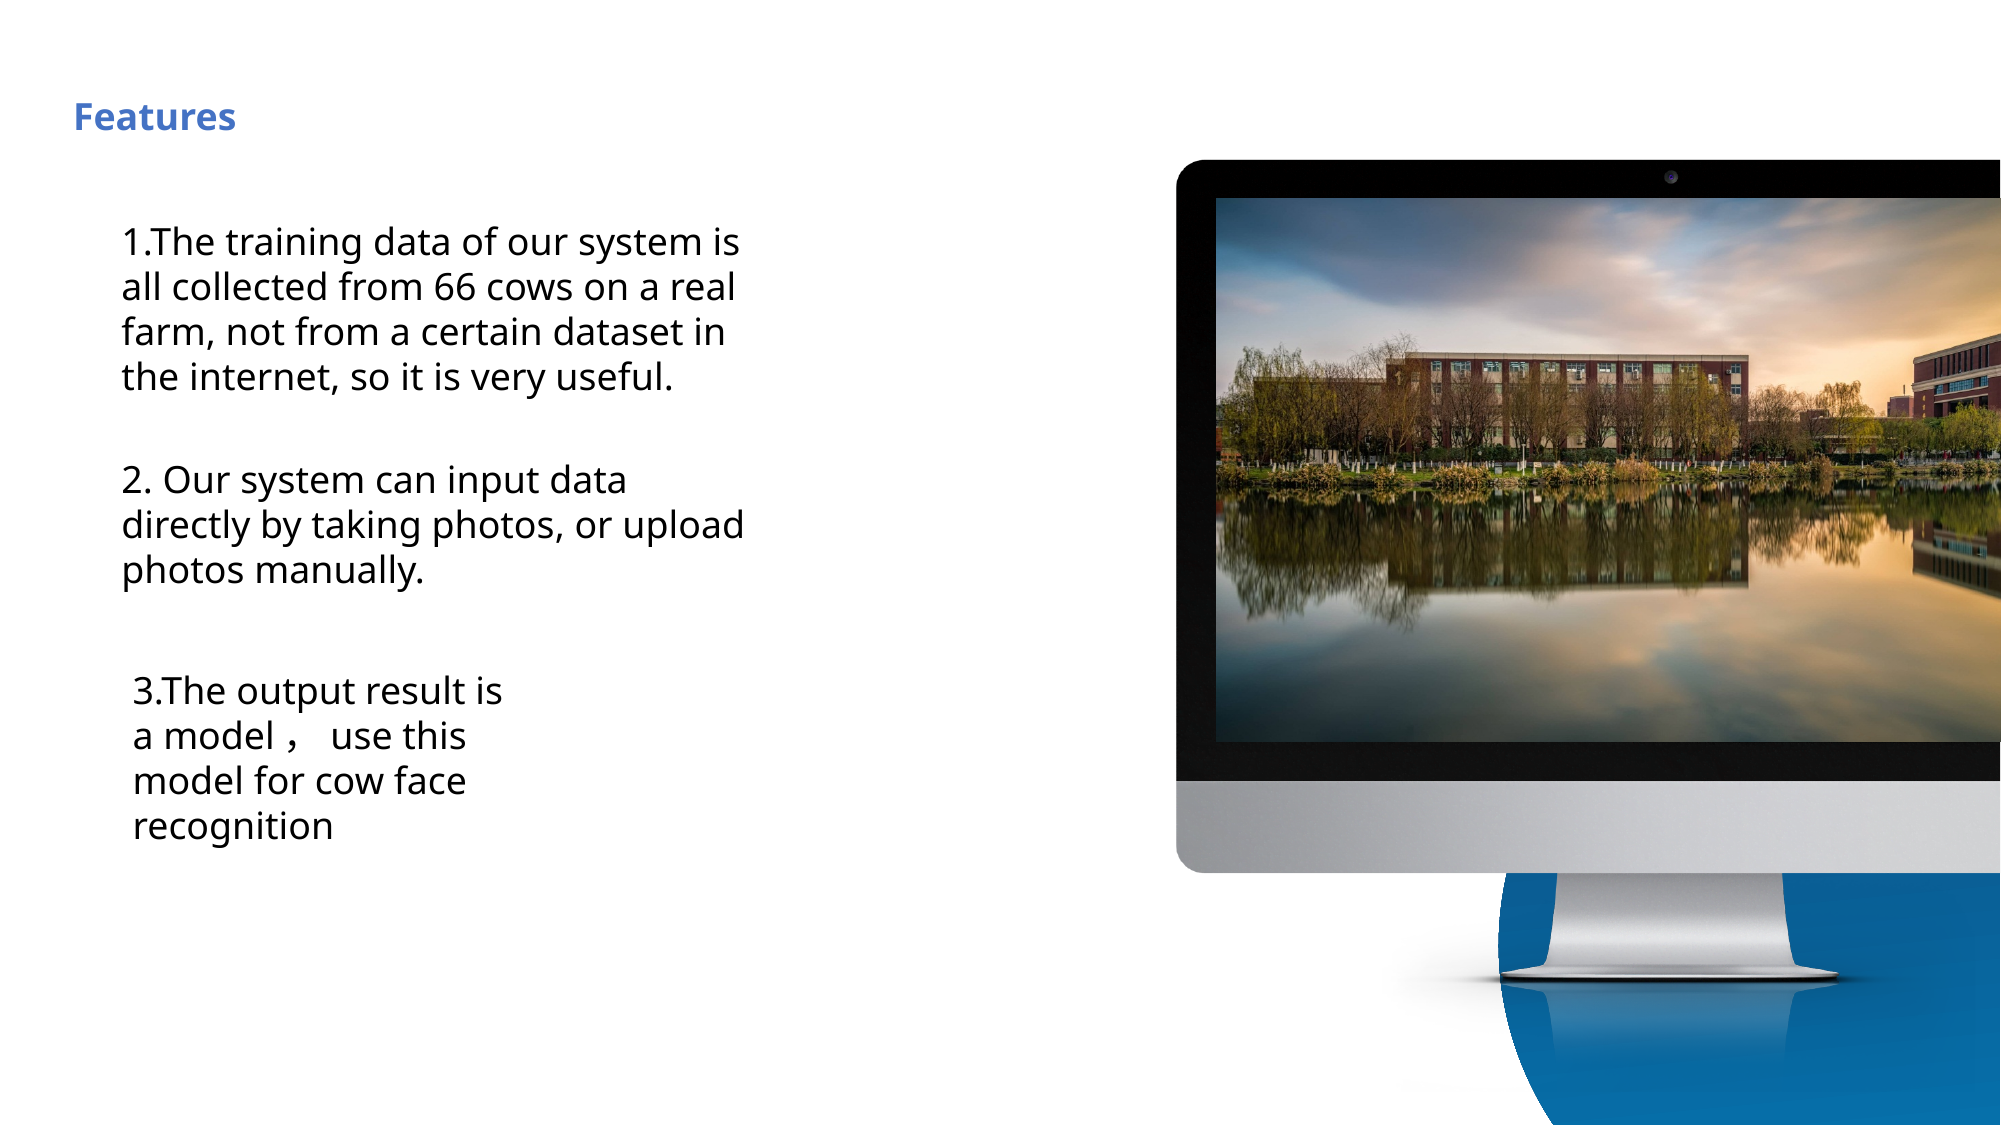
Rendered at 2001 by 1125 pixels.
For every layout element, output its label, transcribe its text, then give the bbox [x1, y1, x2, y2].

text_box 1.The training data of our system is all collected from 66 cows on a real farm, not from a certain dataset in the internet, so it is very useful. [106, 210, 772, 406]
text_box 2. Our system can input data directly by taking photos, or upload photos manually. [106, 448, 772, 598]
text_box Features [58, 67, 1013, 146]
picture [1149, 136, 2001, 1092]
text_box 3.The output result is a model，use this model for cow face recognition [117, 659, 535, 855]
